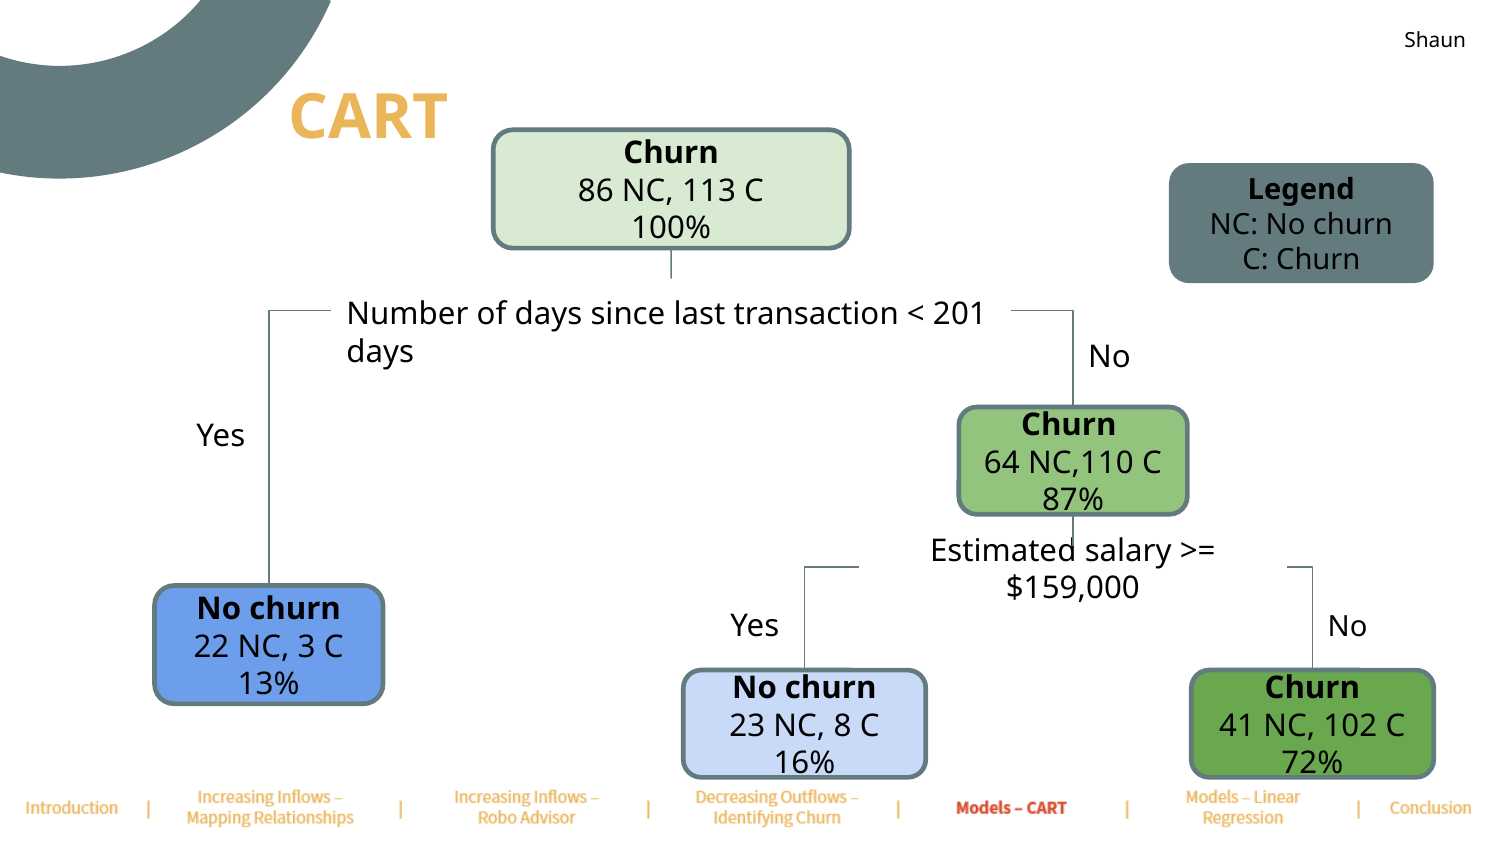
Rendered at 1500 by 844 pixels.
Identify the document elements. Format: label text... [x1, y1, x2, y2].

title CART [273, 61, 1335, 156]
text_box Estimated salary >= $159,000 [858, 546, 1288, 588]
picture [12, 780, 1489, 837]
text_box Churn 41 NC, 102 C 72% [1191, 670, 1434, 778]
text_box Number of days since last transaction < 201 days [331, 278, 1011, 343]
text_box Yes [181, 399, 263, 469]
text_box No [1078, 321, 1148, 391]
text_box No churn 22 NC, 3 C 13% [154, 585, 384, 704]
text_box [1286, 566, 1313, 671]
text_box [804, 566, 860, 671]
text_box No churn 23 NC, 8 C 16% [683, 670, 926, 778]
text_box Yes [715, 589, 799, 659]
text_box No [1317, 592, 1387, 657]
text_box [1010, 310, 1074, 408]
text_box Legend NC: No churn C: Churn [1168, 163, 1434, 284]
text_box Churn 86 NC, 113 C 100% [493, 156, 850, 249]
text_box Churn 64 NC,110 C 87% [958, 407, 1188, 515]
text_box Shaun [1382, 11, 1488, 56]
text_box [268, 310, 332, 586]
